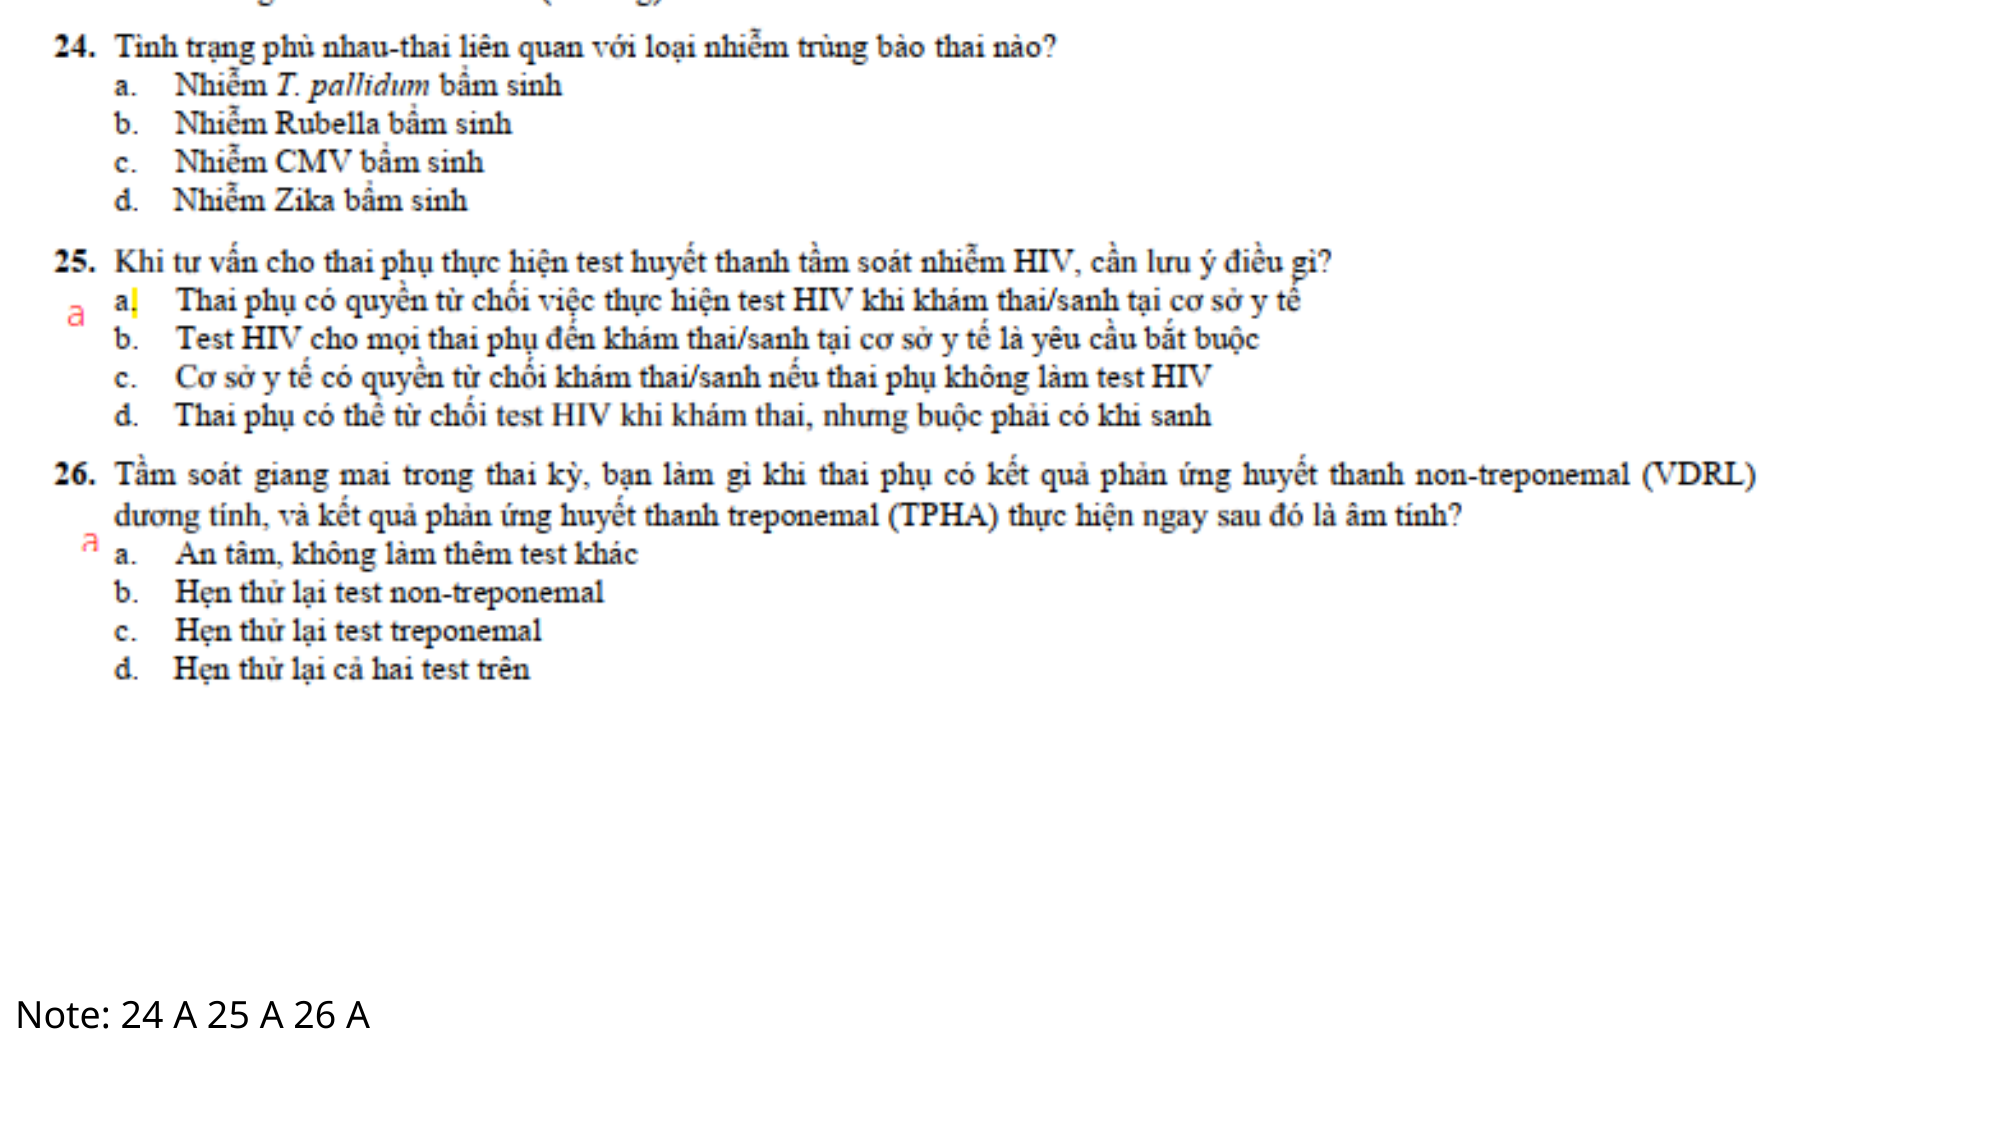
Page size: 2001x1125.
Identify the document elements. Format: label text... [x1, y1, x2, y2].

picture [0, 0, 1935, 698]
title Note: 24 A 25 A 26 A [0, 907, 1725, 1125]
